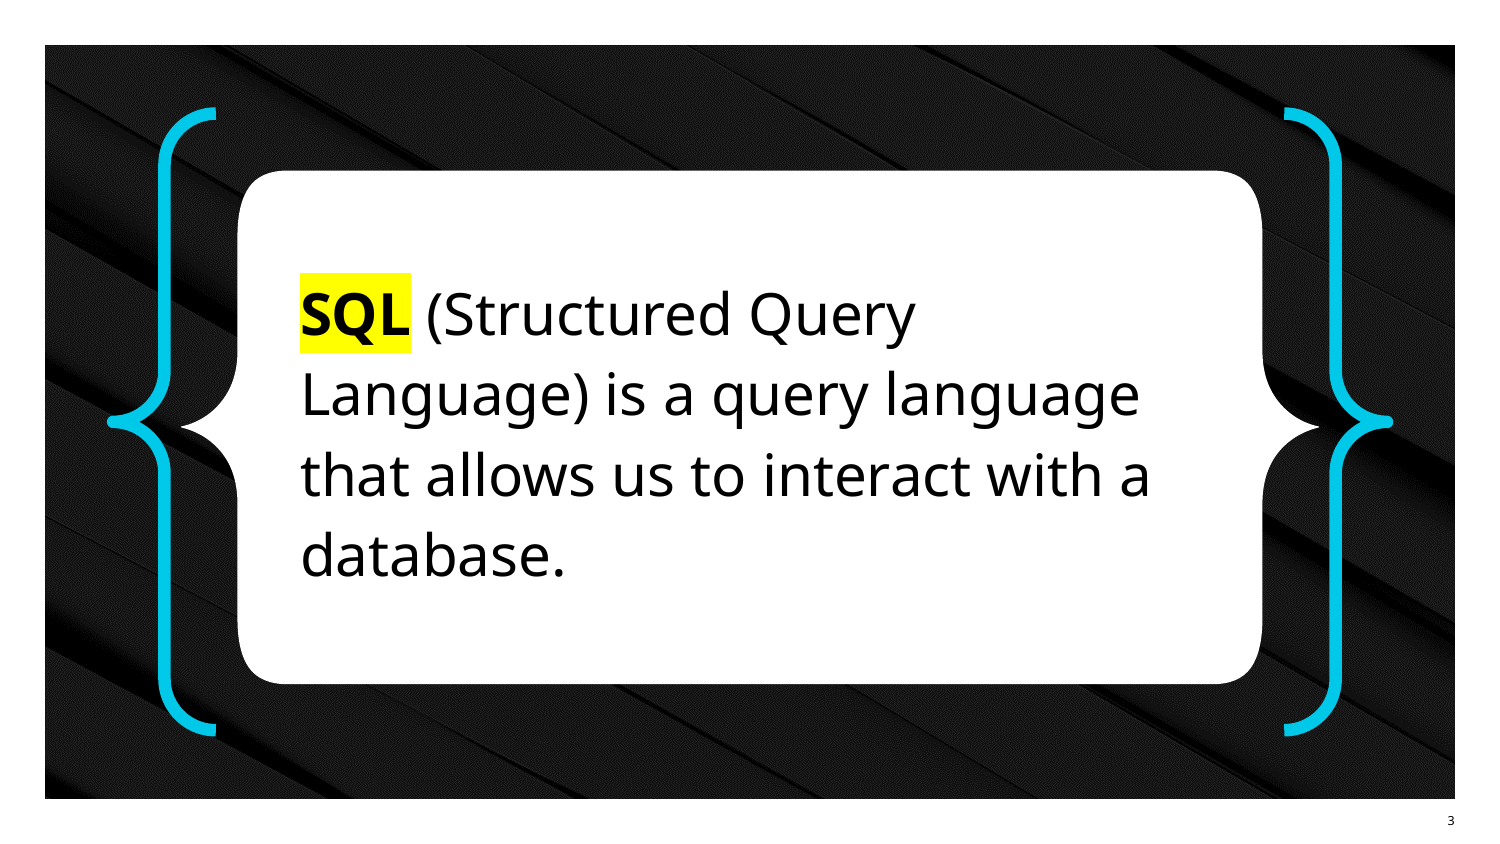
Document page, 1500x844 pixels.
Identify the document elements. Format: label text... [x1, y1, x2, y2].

picture [45, 45, 1455, 170]
subtitle SQL (Structured Query Language) is a query language that allows us to interact with a database. [0, 170, 1500, 685]
picture [45, 685, 1455, 799]
